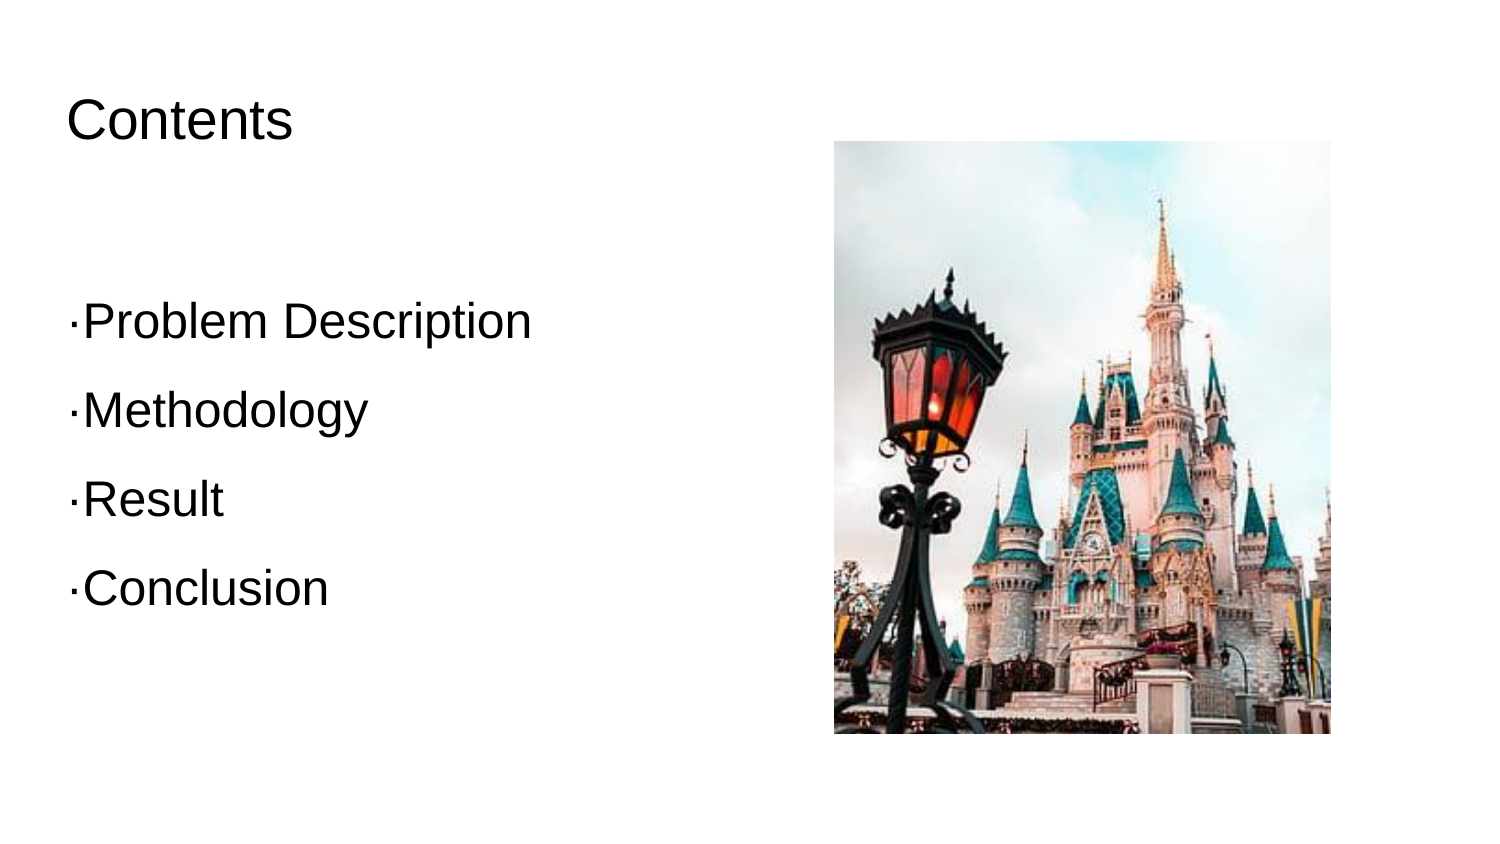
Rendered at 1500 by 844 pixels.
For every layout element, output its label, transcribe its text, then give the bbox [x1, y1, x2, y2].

title Contents [51, 72, 1449, 167]
picture [834, 141, 1331, 734]
list ·Problem Description ·Methodology ·Result ·Conclusion [51, 189, 1449, 750]
